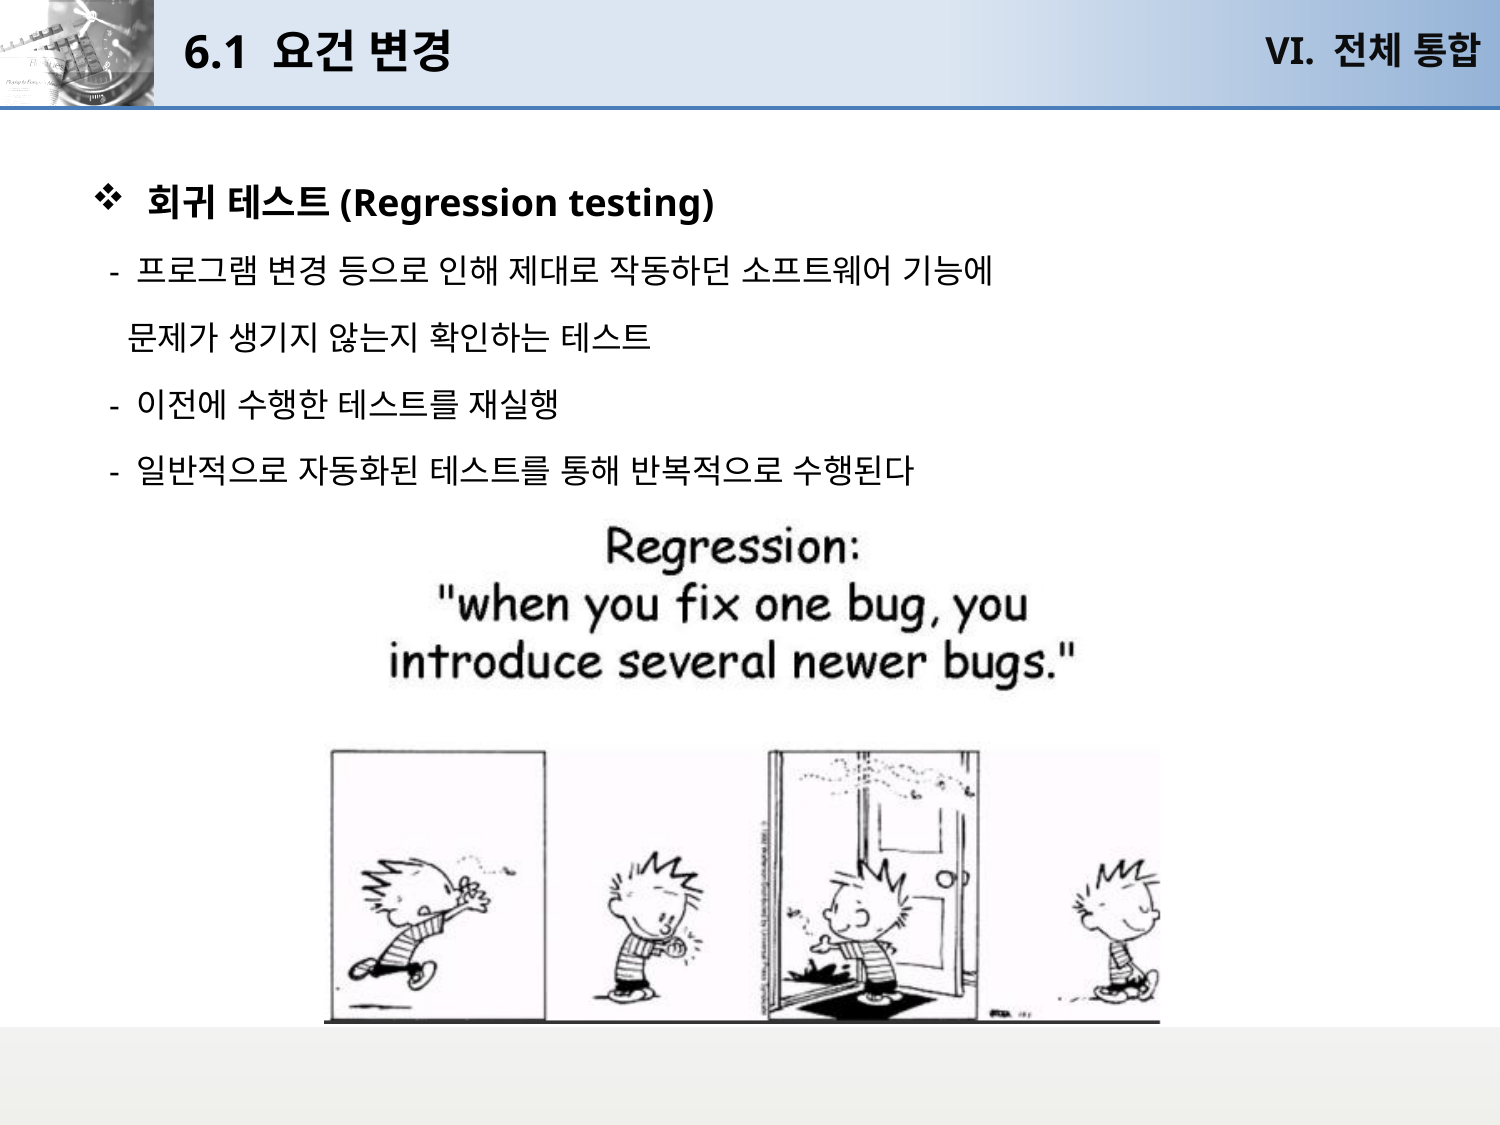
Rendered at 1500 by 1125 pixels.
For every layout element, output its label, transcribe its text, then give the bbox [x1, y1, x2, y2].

picture [324, 518, 1172, 1024]
list 회귀 테스트(Regression testing) - 프로그램 변경 등으로 인해 제대로 작동하던 소프트웨어 기능에 문제가 생기지 않는지 확인하는 테스트 - 이전에 수행한 테스트를 재실행 - 일반적으로 자동화된 테스트를 통해 반복적으로 수행된다 [76, 149, 1459, 551]
picture [0, 0, 154, 106]
text_box VI. 전체 통합 [1021, 19, 1483, 78]
title 6.1 요건 변경 [169, 7, 1055, 94]
